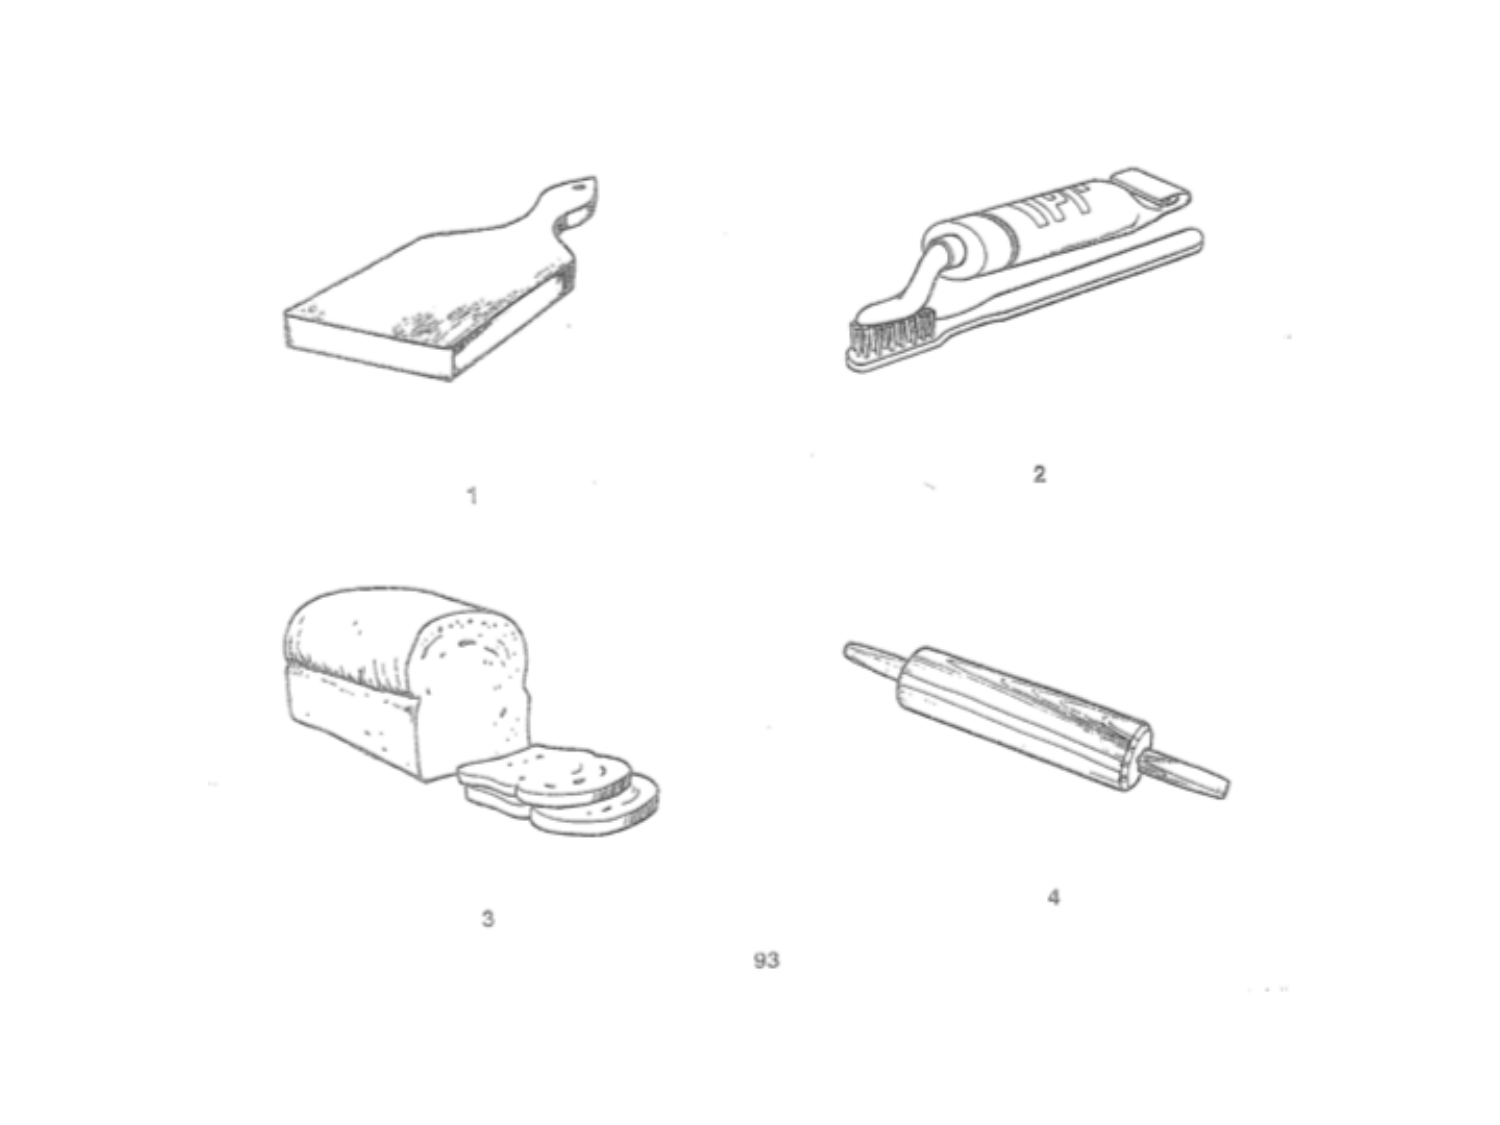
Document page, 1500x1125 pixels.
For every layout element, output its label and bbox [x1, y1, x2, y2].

picture [208, 128, 1292, 994]
